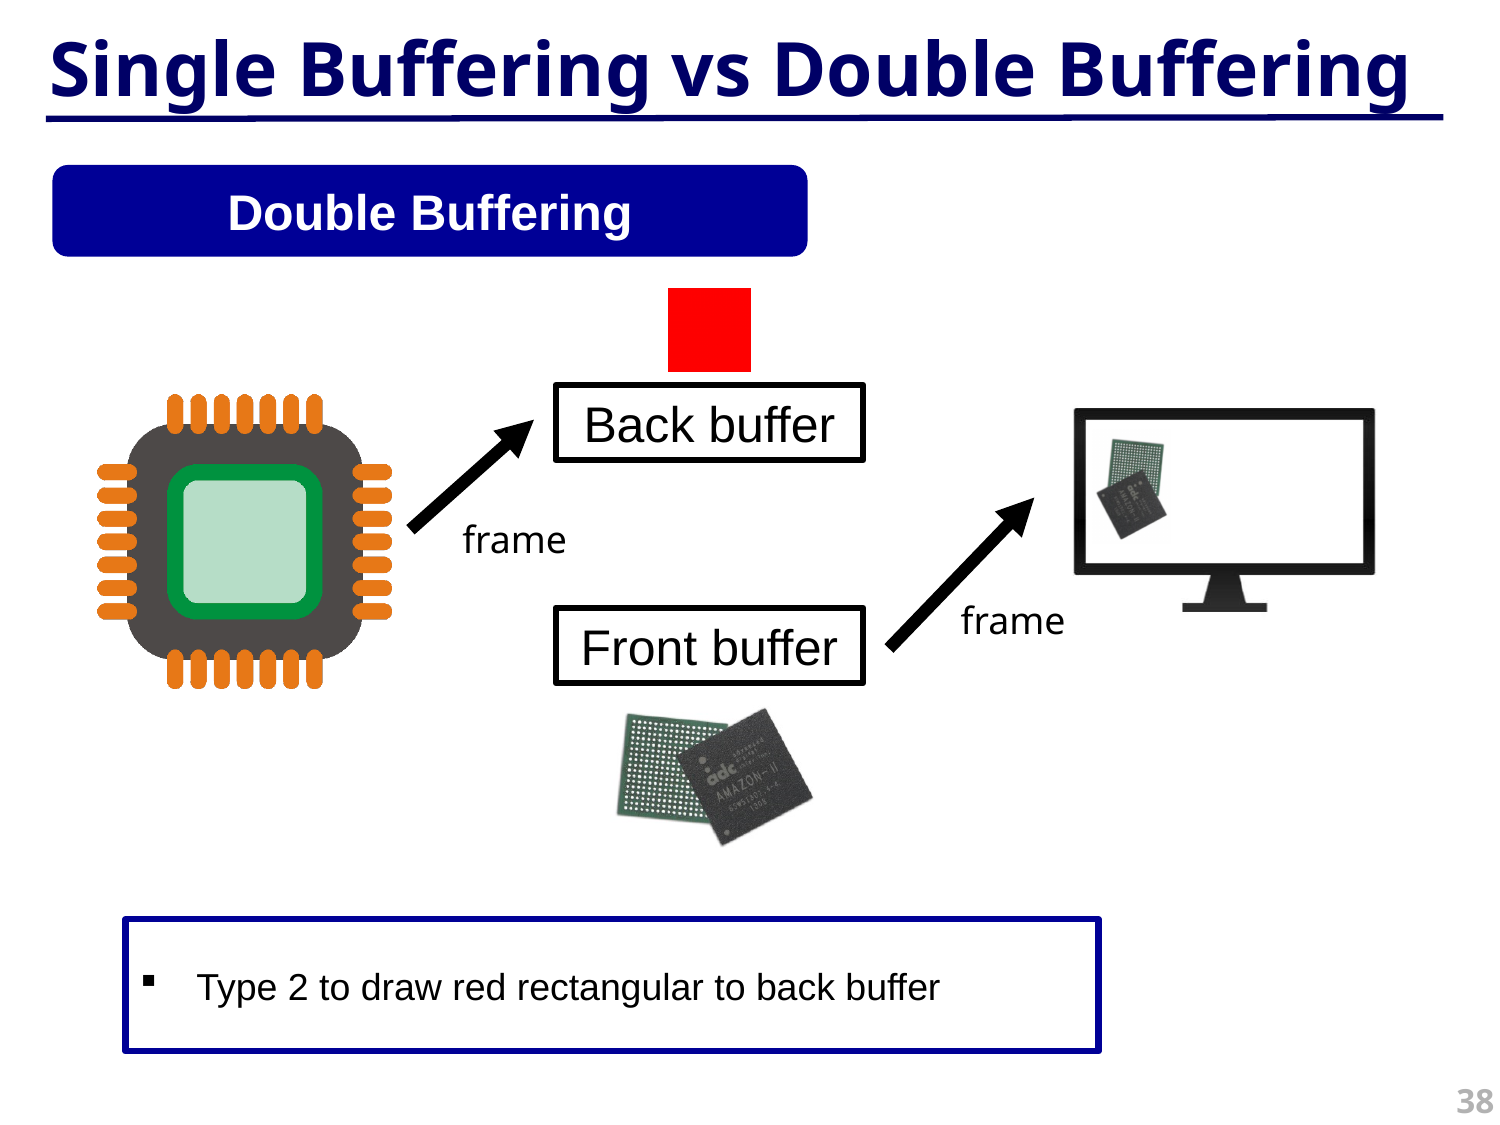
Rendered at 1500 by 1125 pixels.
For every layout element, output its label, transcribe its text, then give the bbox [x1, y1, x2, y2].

text_box frame [447, 508, 601, 569]
text_box Double Buffering [50, 162, 810, 259]
text_box Back buffer [555, 384, 864, 461]
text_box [888, 497, 1035, 649]
picture [1003, 367, 1461, 683]
text_box Front buffer [555, 607, 864, 683]
slide_number 38 [1034, 1072, 1500, 1125]
picture [597, 698, 822, 854]
picture [97, 394, 392, 689]
picture [668, 288, 751, 372]
title Single Buffering vs Double Buffering [34, 13, 1492, 121]
text_box Type 2 to draw red rectangular to back buffer [123, 917, 1101, 1053]
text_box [410, 419, 535, 530]
